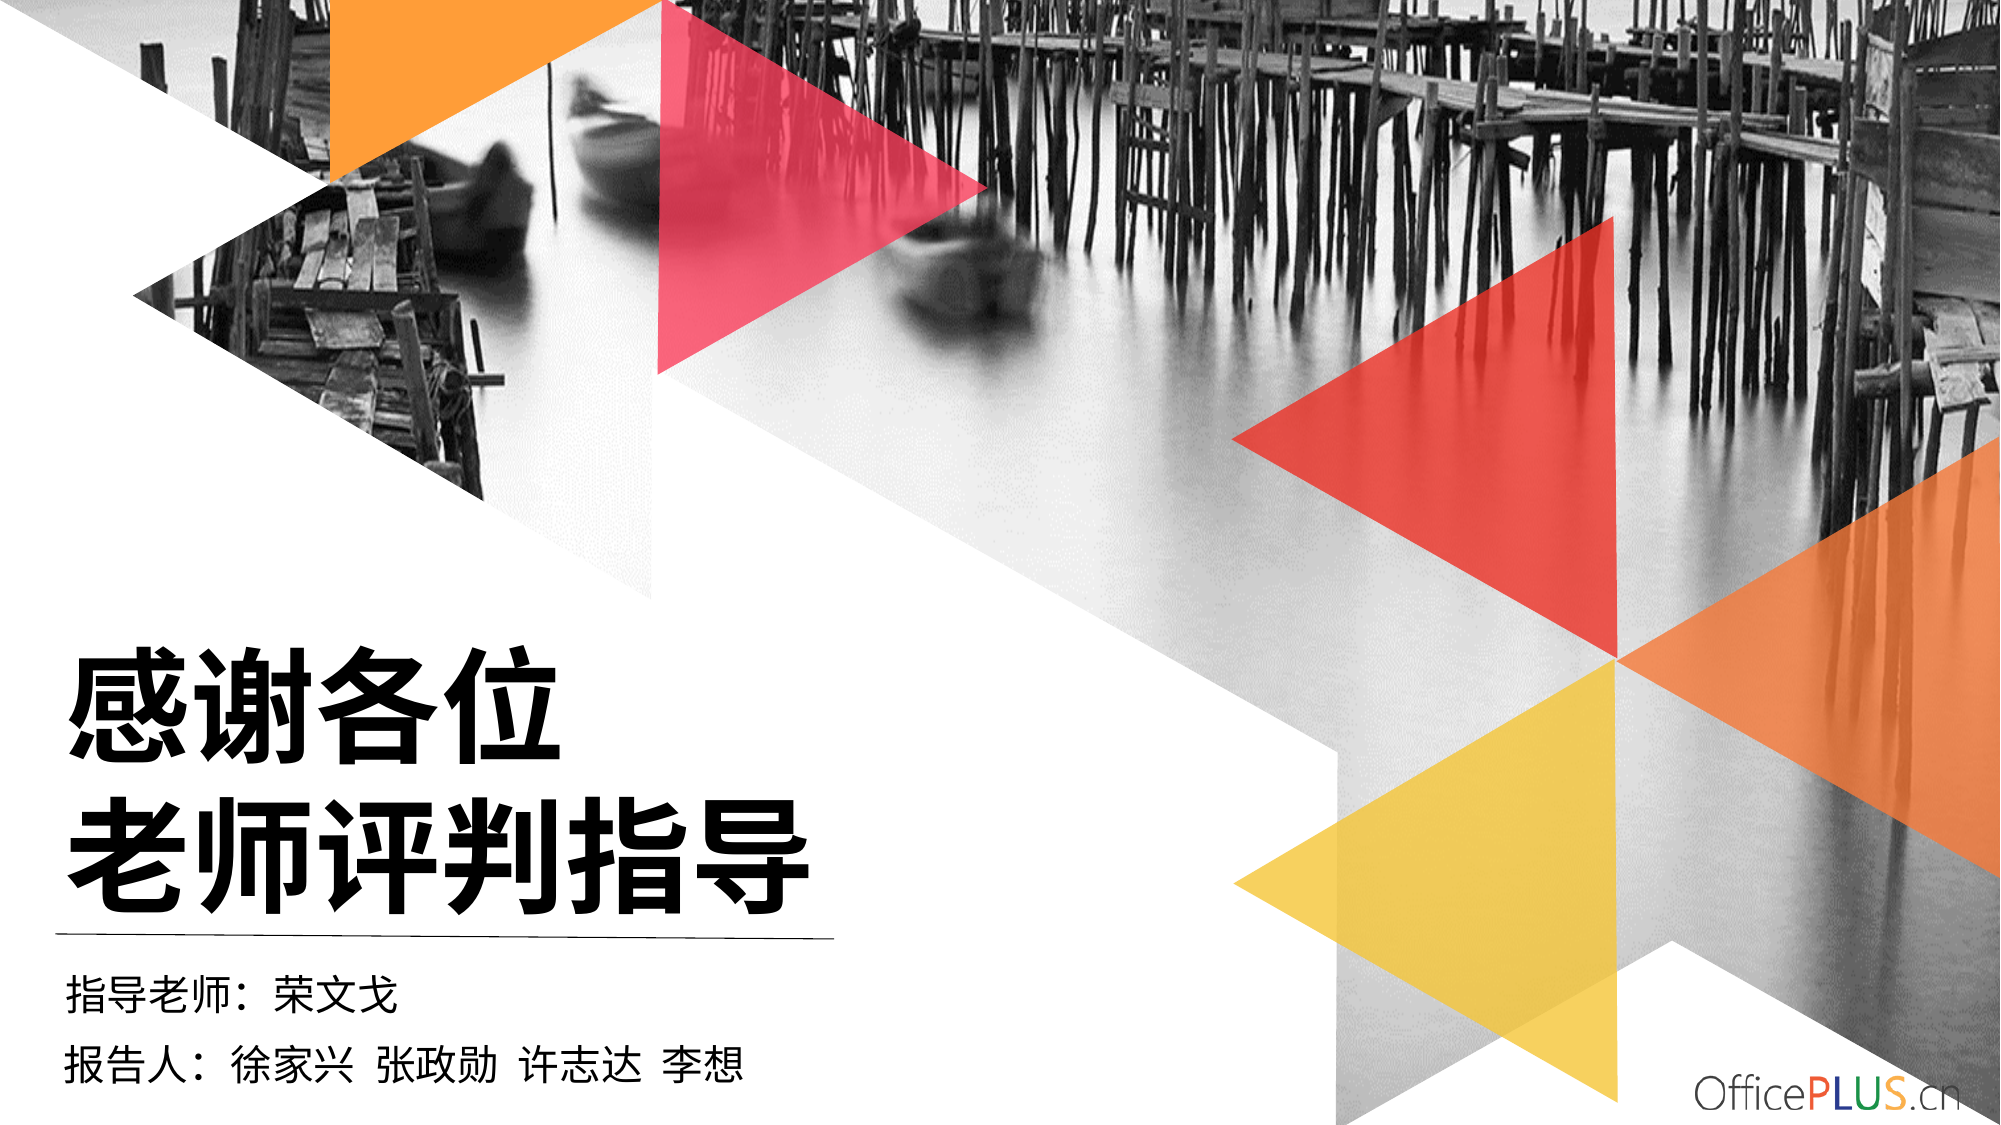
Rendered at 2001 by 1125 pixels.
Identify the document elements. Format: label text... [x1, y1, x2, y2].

text_box [1616, 663, 2000, 1125]
text_box [1334, 944, 1502, 1125]
text_box 感谢各位 老师评判指导 [50, 620, 831, 936]
text_box [0, 0, 660, 602]
text_box [1231, 658, 1619, 1105]
picture [1695, 1074, 1959, 1110]
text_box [55, 933, 835, 939]
text_box [656, 0, 990, 377]
text_box [1229, 214, 1619, 661]
text_box 指导老师：荣文戈 [50, 961, 414, 1027]
text_box 报告人：徐家兴 张政勋 许志达 李想 [48, 1031, 1121, 1097]
text_box [662, 0, 2000, 821]
text_box [329, 0, 660, 185]
text_box [1616, 434, 2000, 880]
